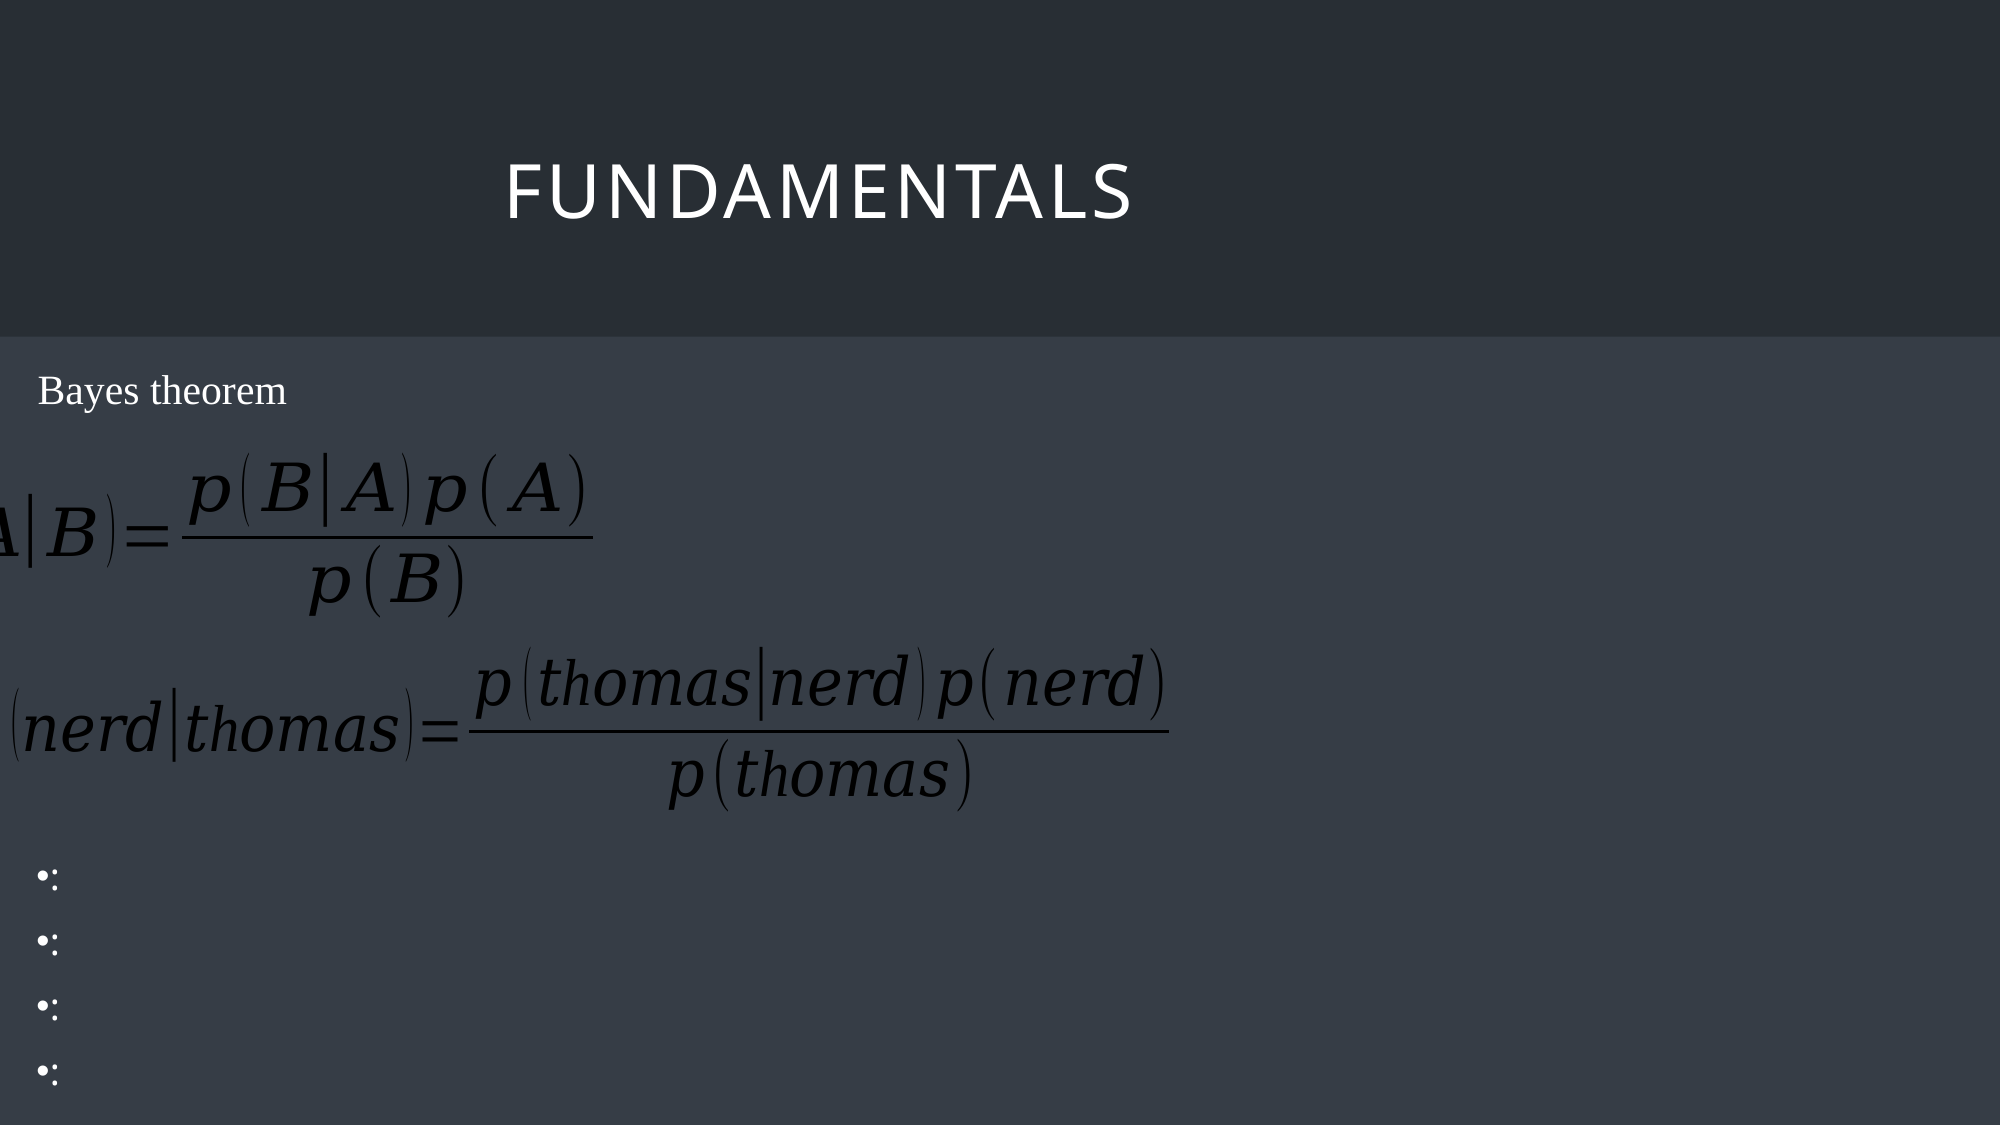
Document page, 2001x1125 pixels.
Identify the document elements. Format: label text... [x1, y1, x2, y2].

text_box [0, 0, 2000, 338]
text_box Bayes theorem [22, 355, 427, 421]
text_box [0, 338, 2000, 1125]
text_box FUNDAMENTALs [187, 105, 1450, 283]
